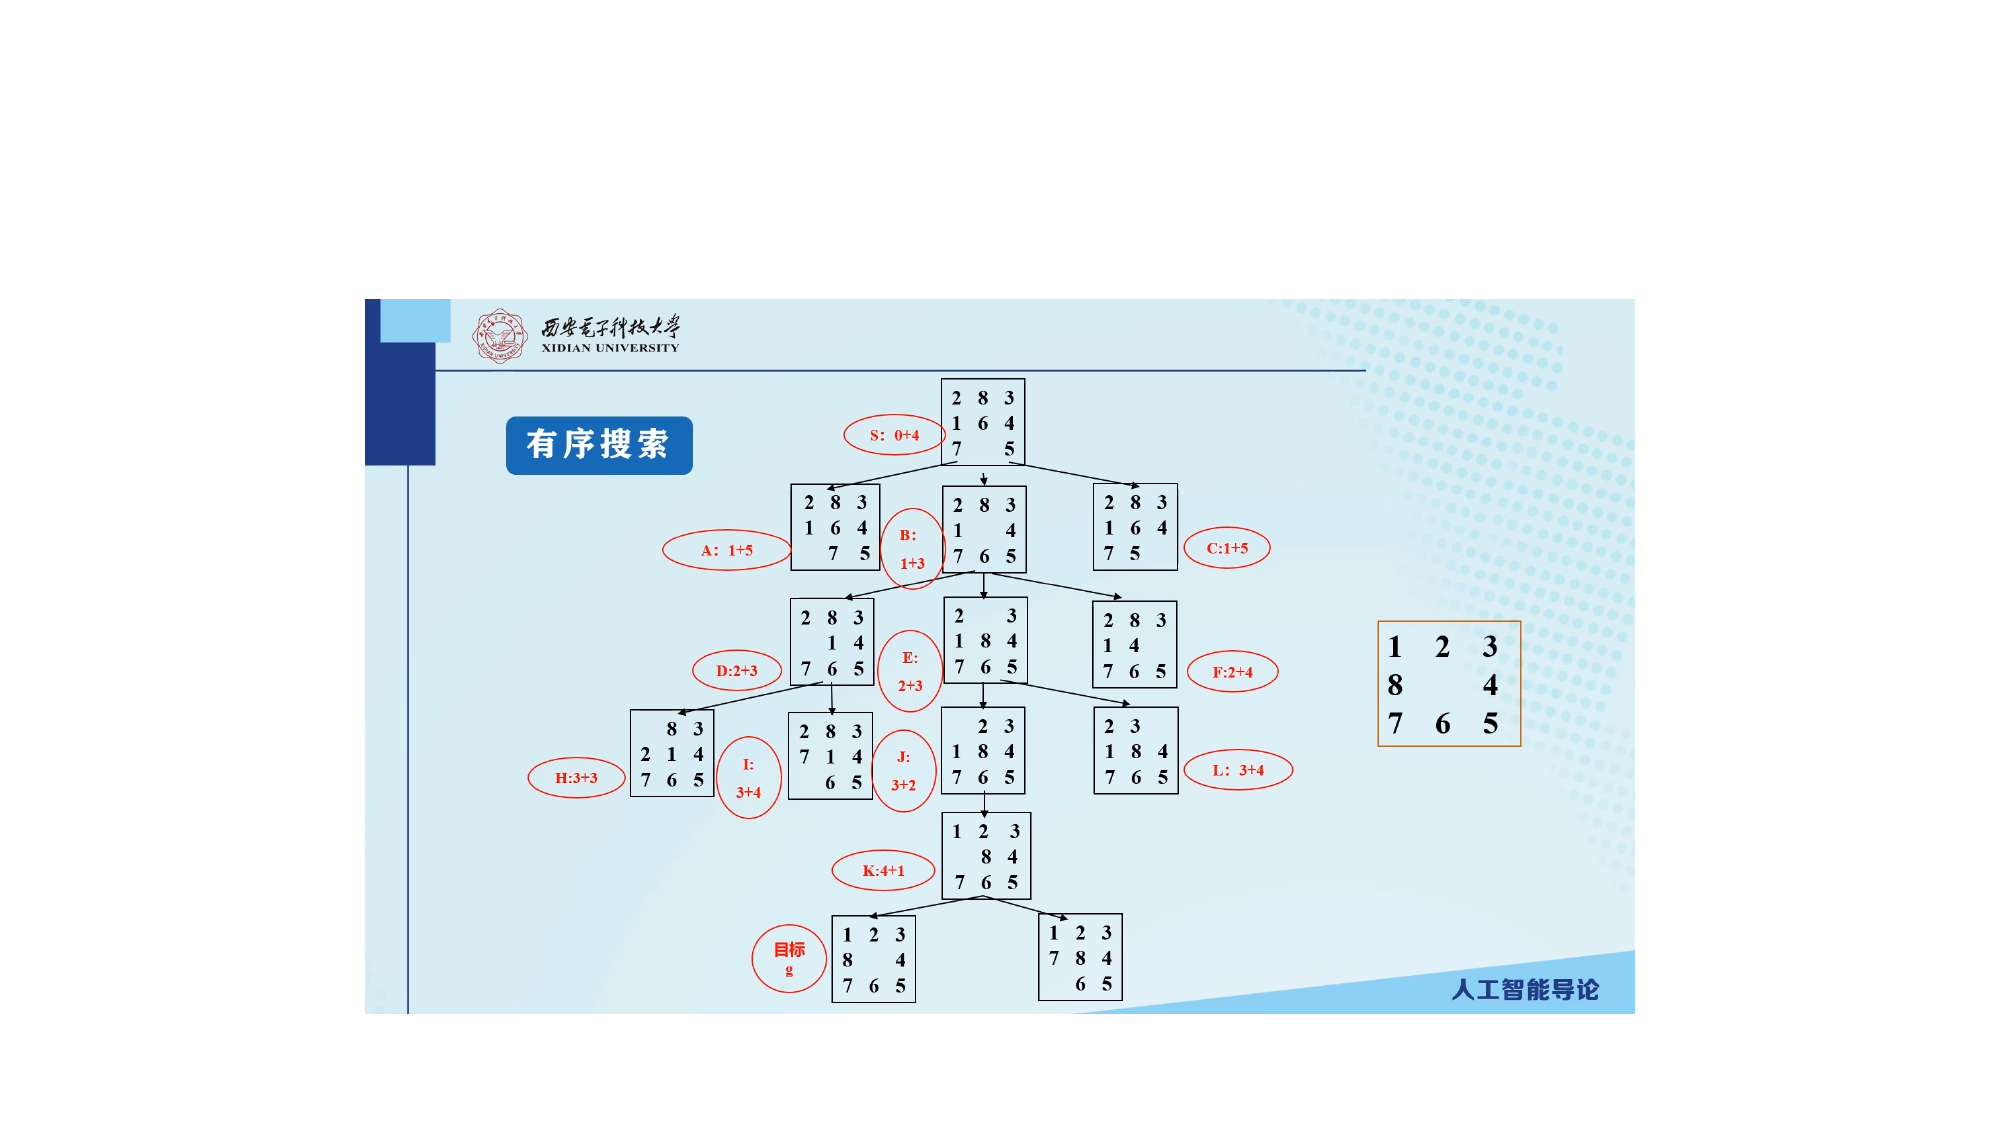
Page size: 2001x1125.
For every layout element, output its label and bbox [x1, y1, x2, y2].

list [365, 299, 1635, 1014]
